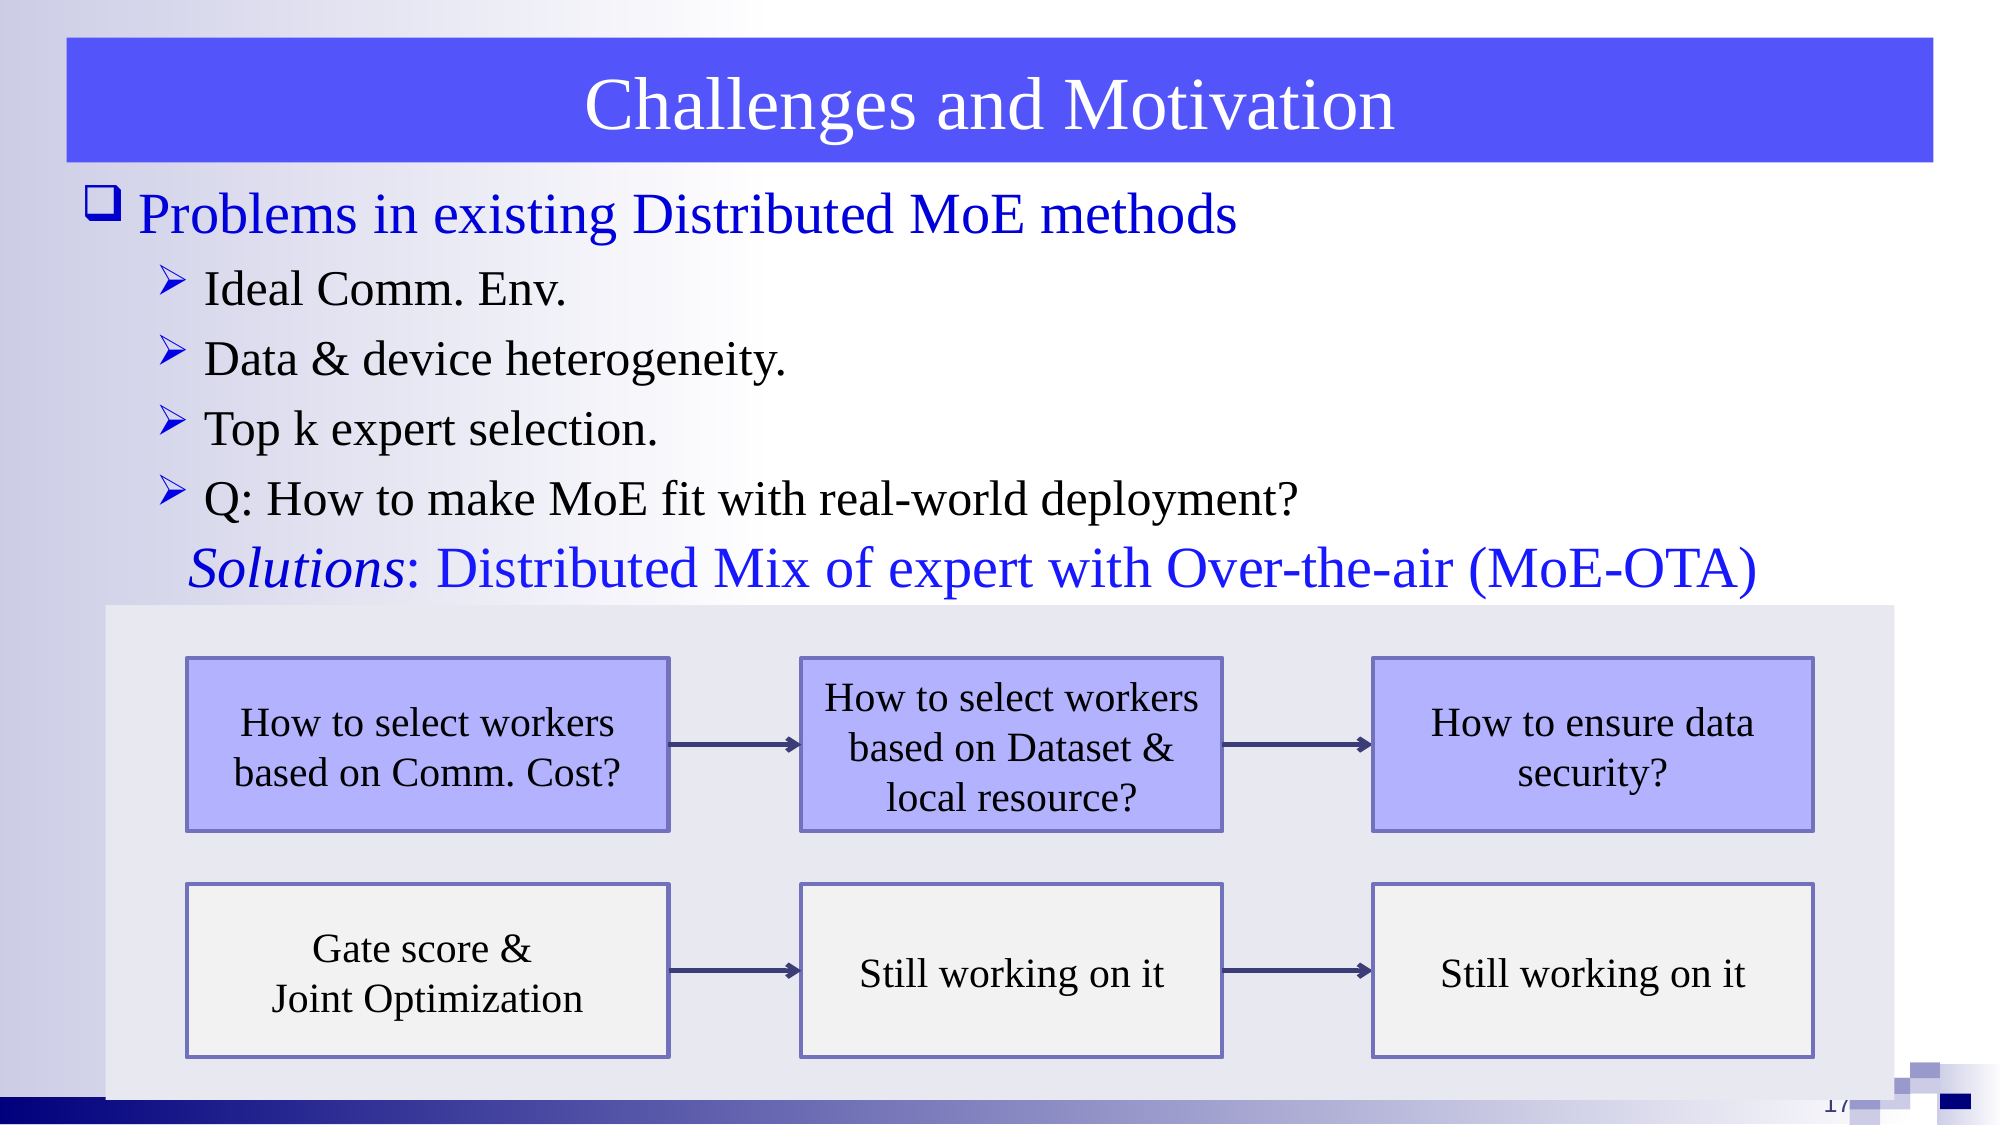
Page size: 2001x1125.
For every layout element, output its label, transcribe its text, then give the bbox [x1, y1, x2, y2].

text_box Still working on it [799, 882, 1224, 1059]
title Challenges and Motivation [66, 37, 1934, 163]
slide_number 16 [1399, 1100, 1867, 1125]
text_box Gate score & Joint Optimization [185, 882, 671, 1059]
text_box [105, 605, 1895, 1100]
text_box Still working on it [1371, 882, 1815, 1059]
text_box Solutions: Distributed Mix of expert with Over-the-air (MoE-OTA) [66, 521, 1881, 607]
text_box How to ensure data security? [1371, 656, 1815, 833]
list Problems in existing Distributed MoE methods Ideal Comm. Env. Data & device heterogeneity. Top k expert selection. Q: How to make MoE fit with real-world deployment? [66, 167, 1868, 425]
text_box How to select workers based on Dataset & local resource? [799, 656, 1224, 833]
text_box How to select workers based on Comm. Cost? [185, 656, 671, 833]
